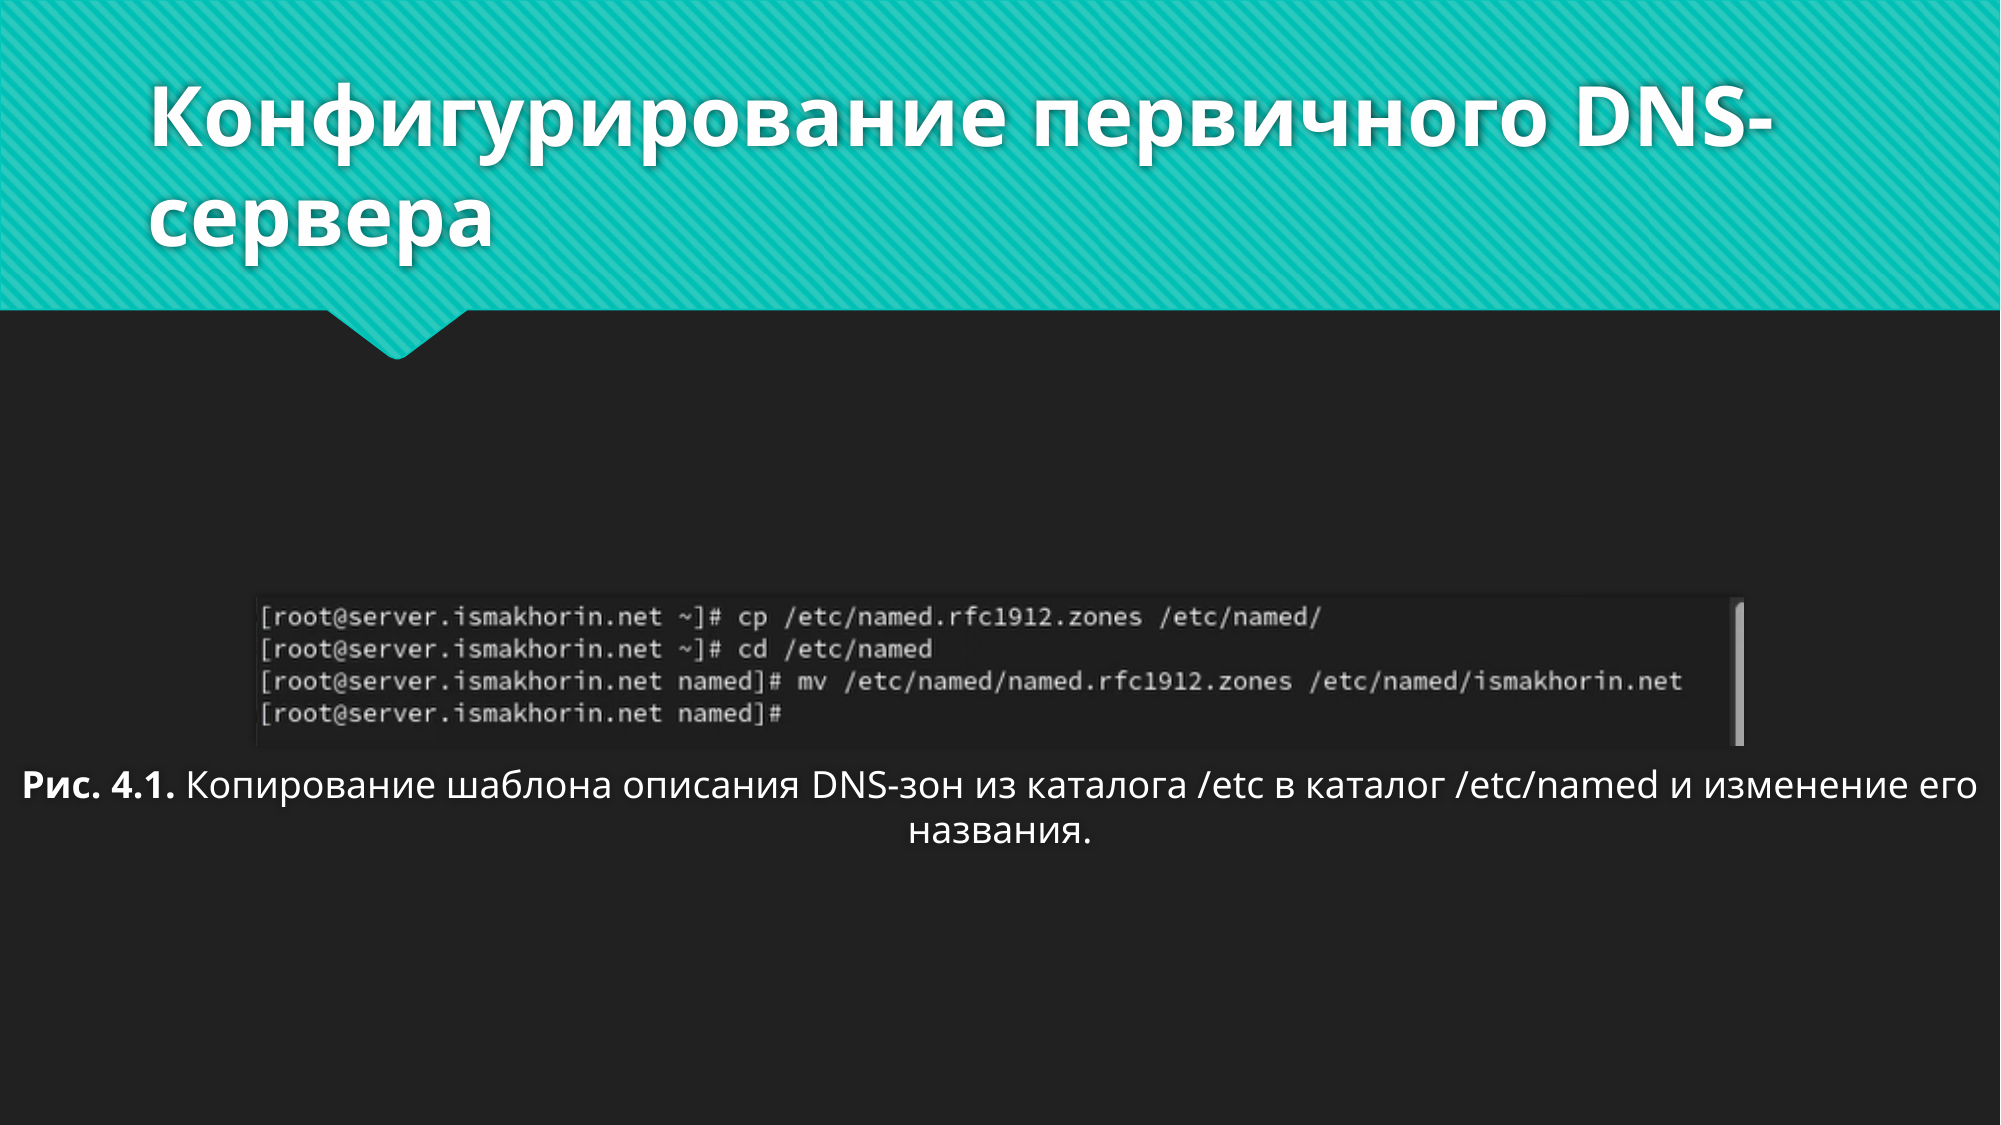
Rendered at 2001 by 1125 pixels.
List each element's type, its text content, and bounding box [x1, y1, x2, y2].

text_box Рис. 4.1. Копирование шаблона описания DNS-зон из каталога /etc в каталог /etc/named и изменение его названия. [0, 751, 2000, 861]
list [256, 597, 1744, 746]
title Конфигурирование первичного DNS-сервера [132, 111, 1868, 271]
